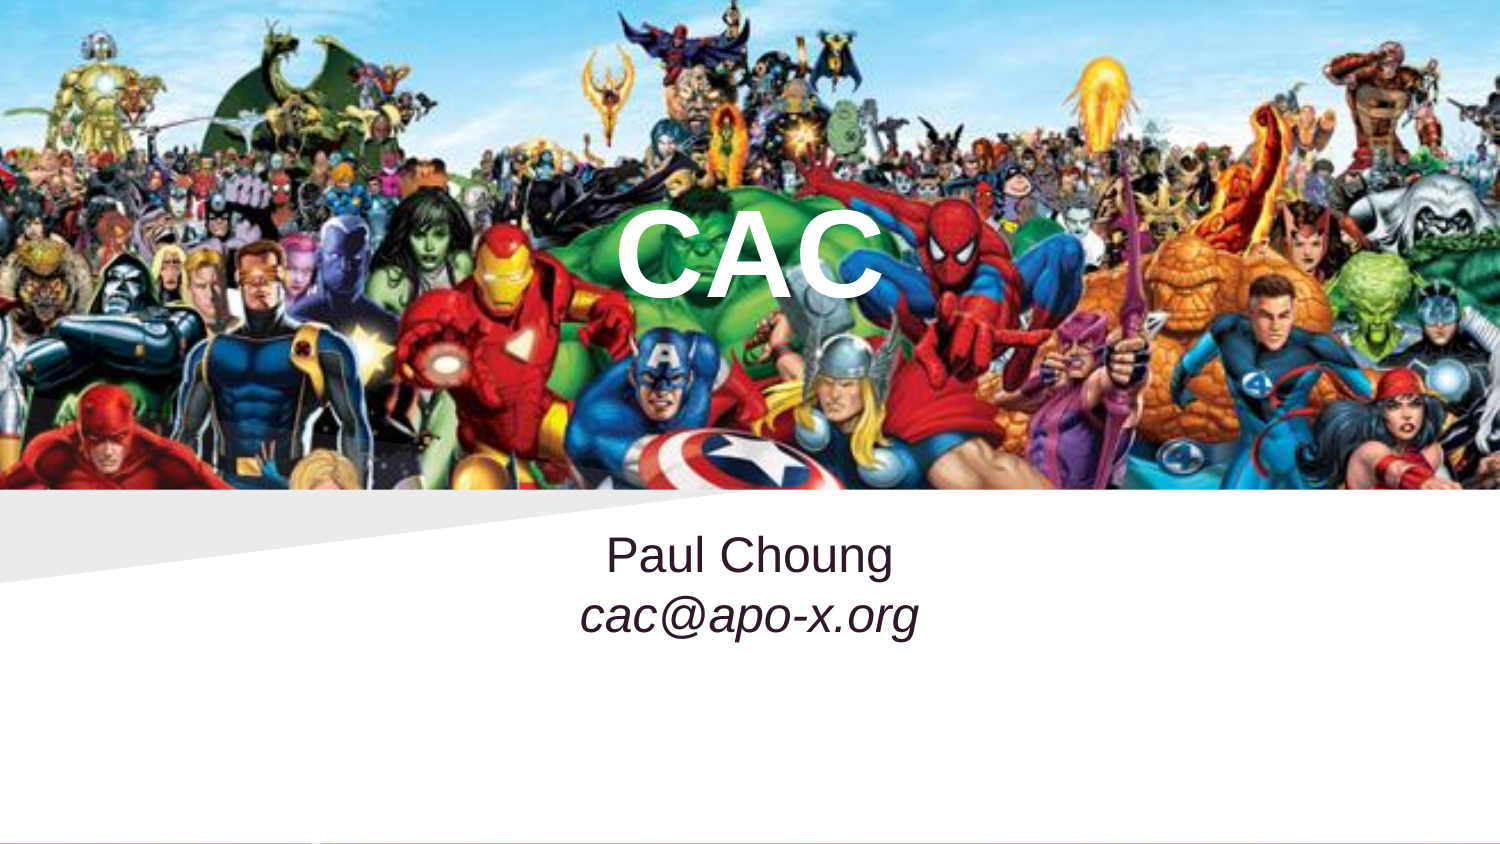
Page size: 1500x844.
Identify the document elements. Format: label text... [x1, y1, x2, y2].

picture [0, 0, 1500, 489]
title CAC [112, 134, 1388, 338]
subtitle Paul Choung cac@apo-x.org [112, 507, 1388, 617]
